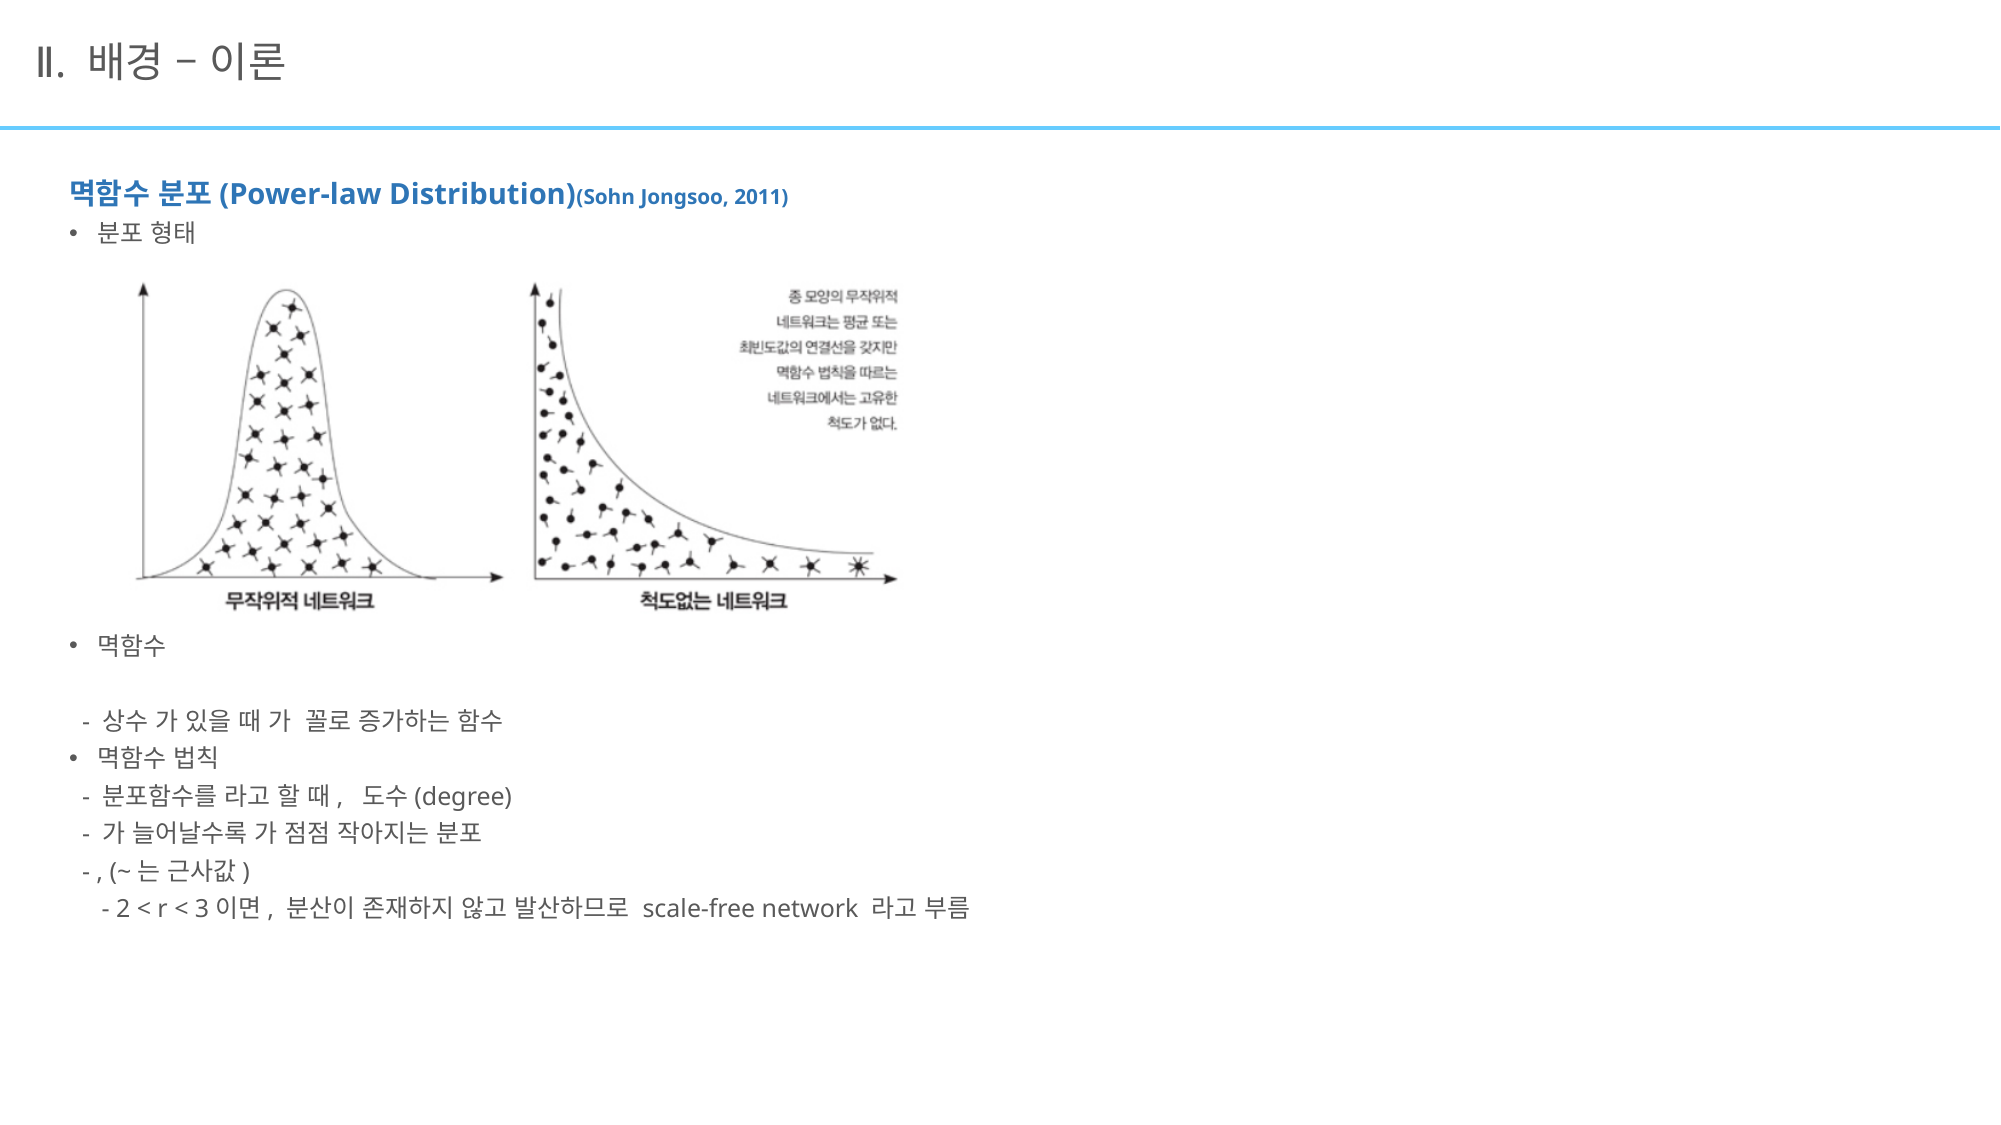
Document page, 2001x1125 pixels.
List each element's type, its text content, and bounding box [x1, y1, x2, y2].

text_box Ⅱ. 배경 – 이론 [19, 14, 510, 114]
picture [109, 260, 909, 631]
